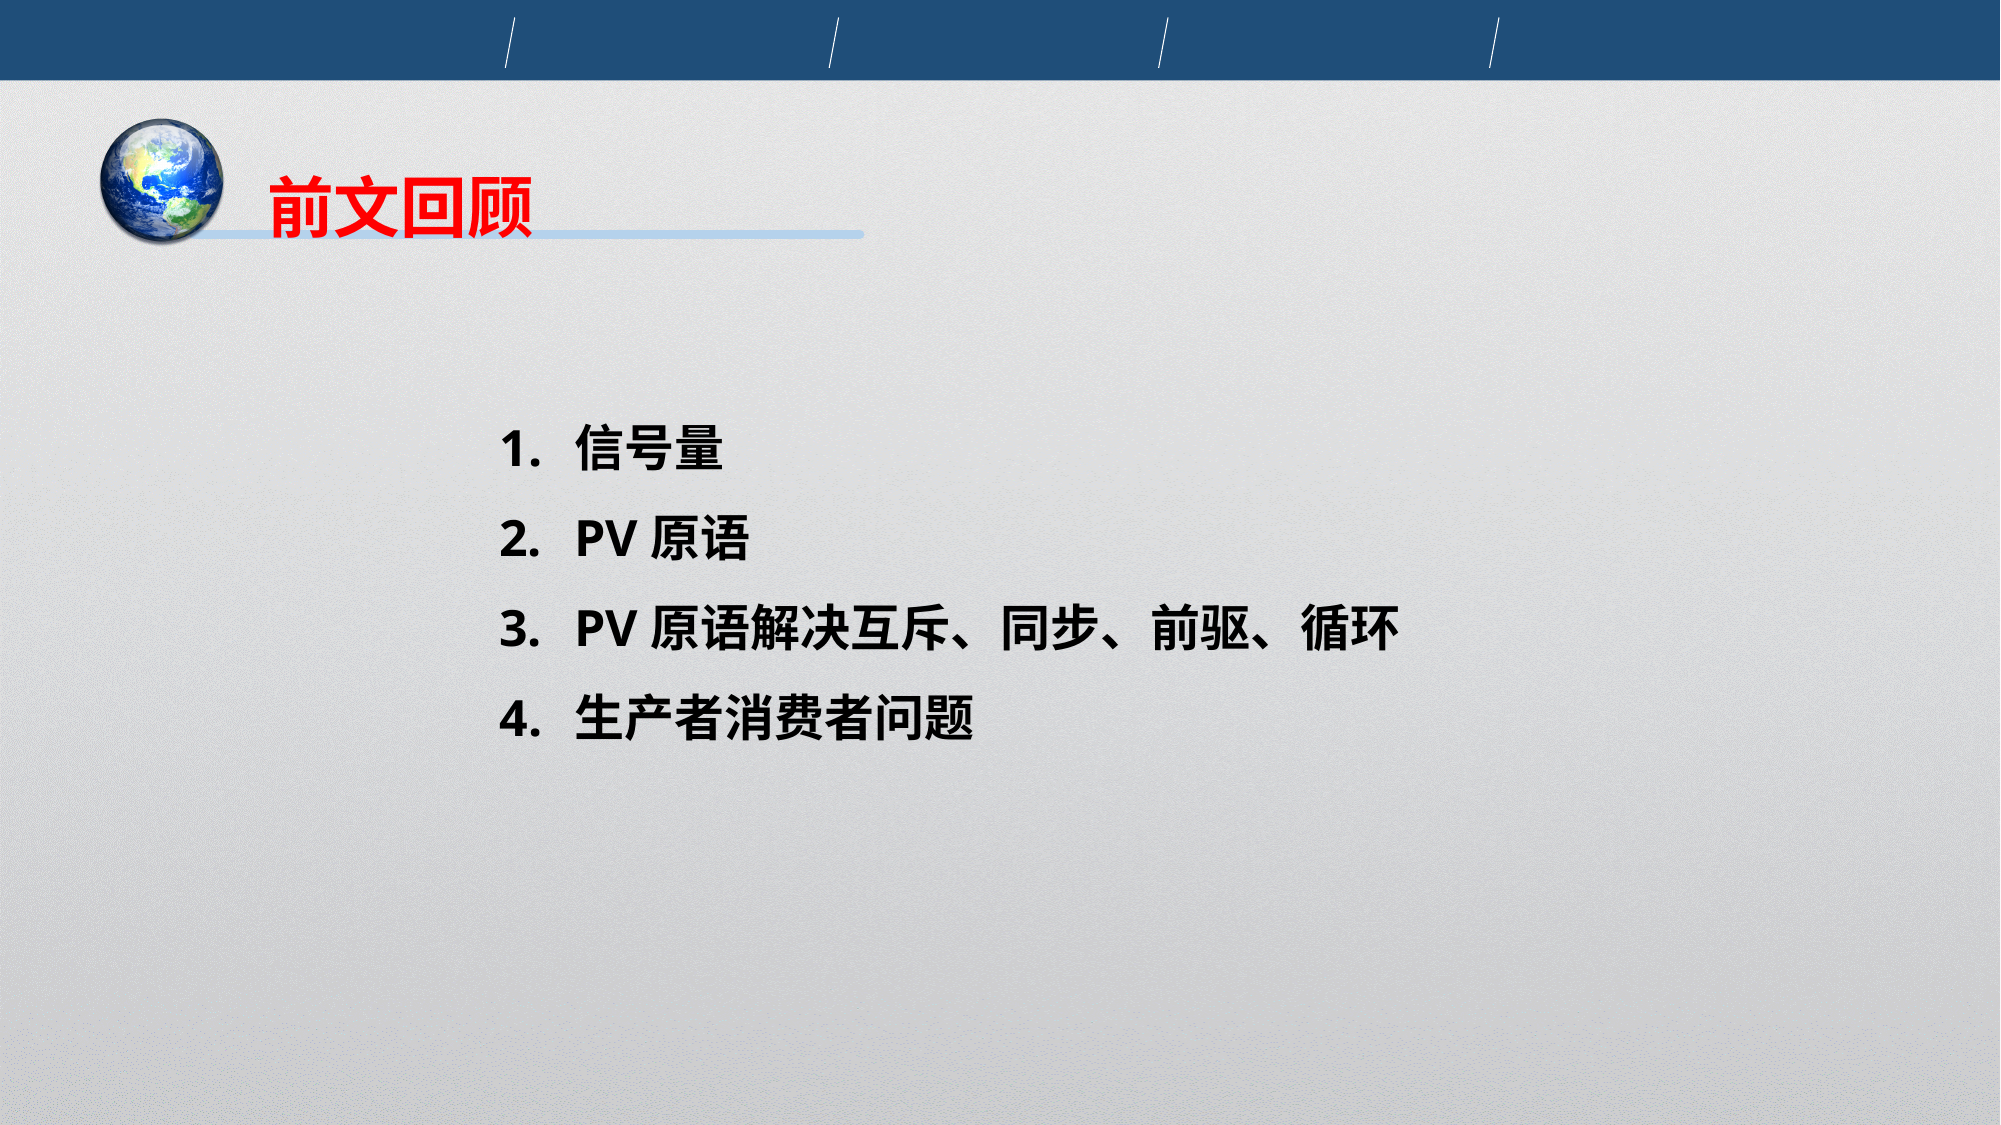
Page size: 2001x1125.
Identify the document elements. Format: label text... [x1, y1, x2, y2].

text_box 信号量 PV原语 PV原语解决互斥、同步、前驱、循环 生产者消费者问题 [484, 378, 1549, 754]
picture [0, 0, 2001, 1125]
text_box 前文回顾 [252, 118, 550, 253]
